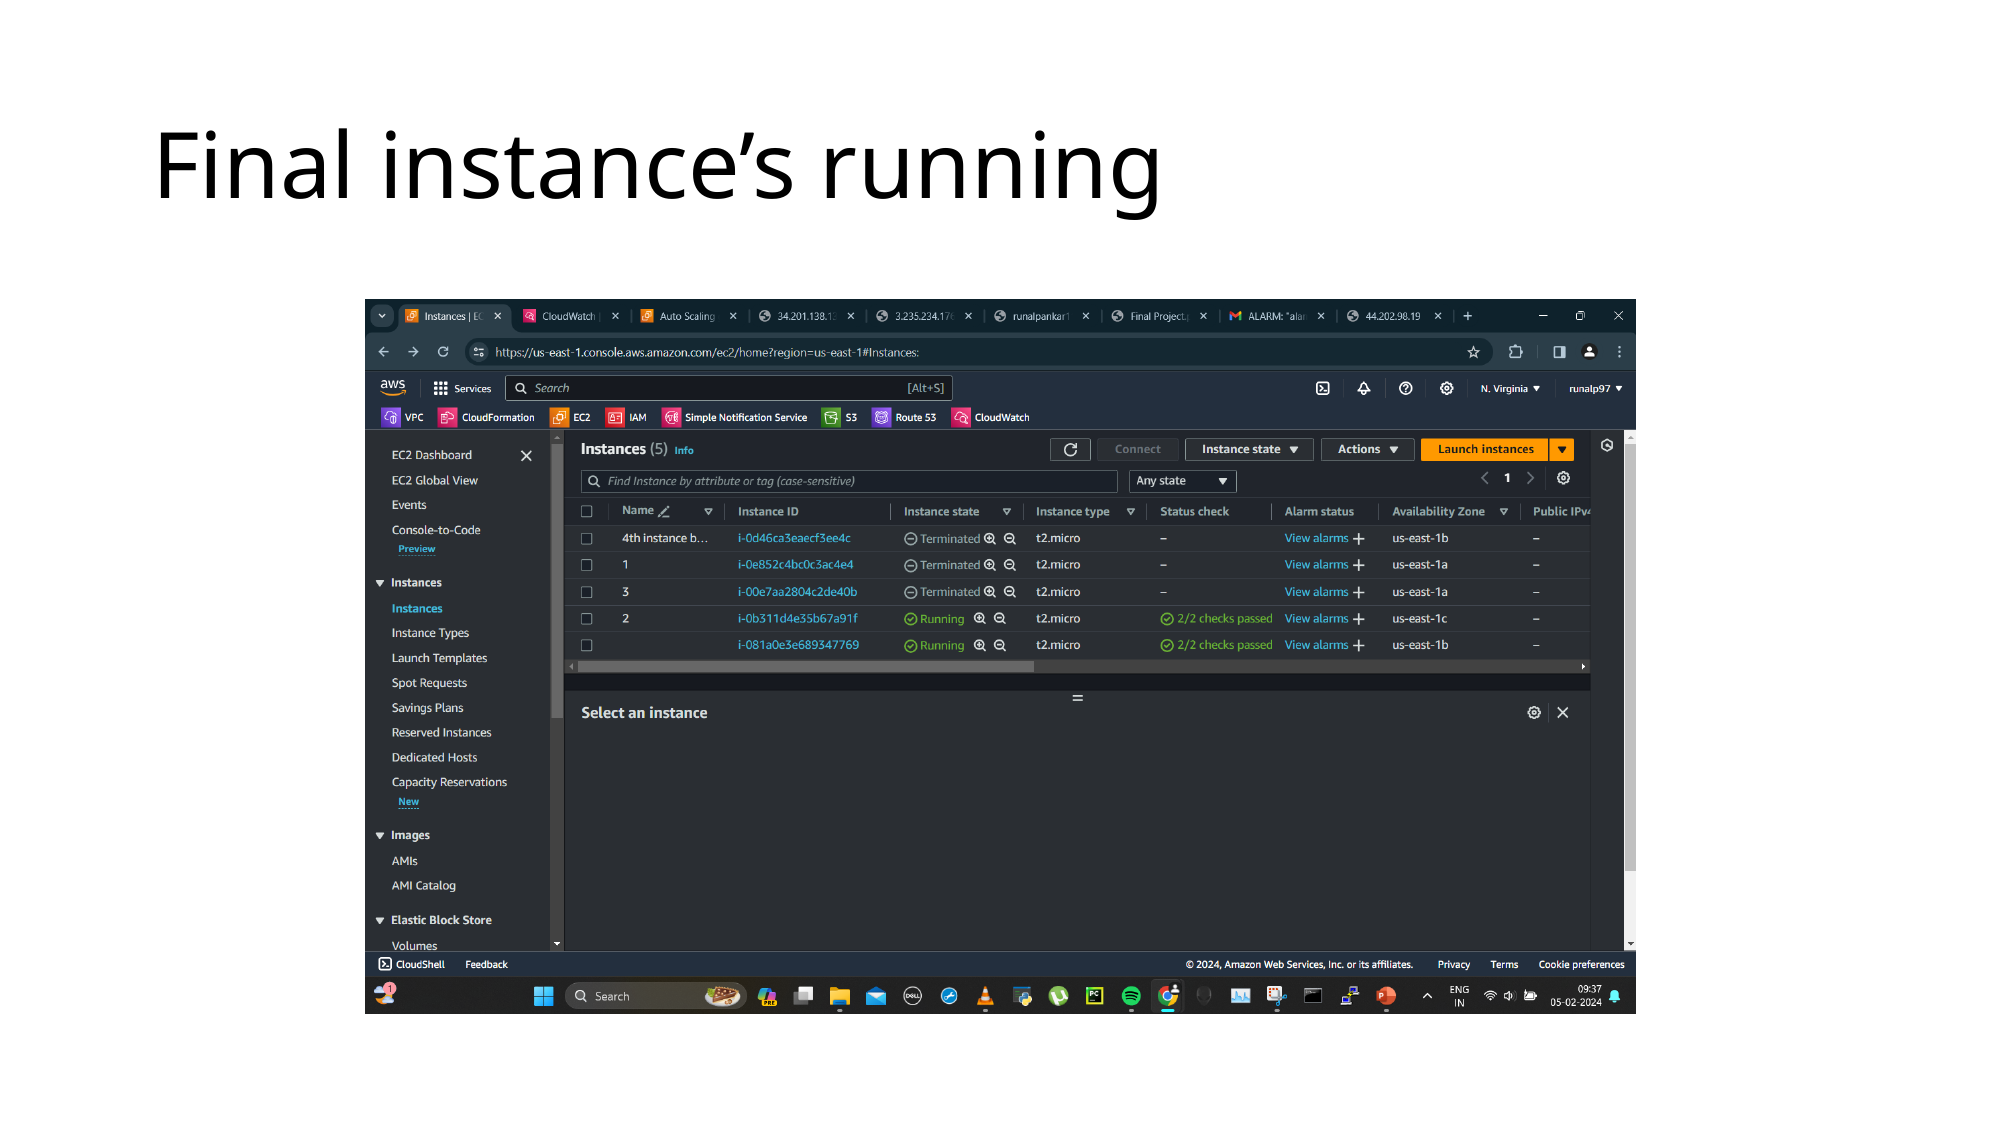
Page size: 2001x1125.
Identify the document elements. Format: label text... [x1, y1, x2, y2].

title Final instance’s running [137, 59, 1863, 278]
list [364, 299, 1635, 1014]
